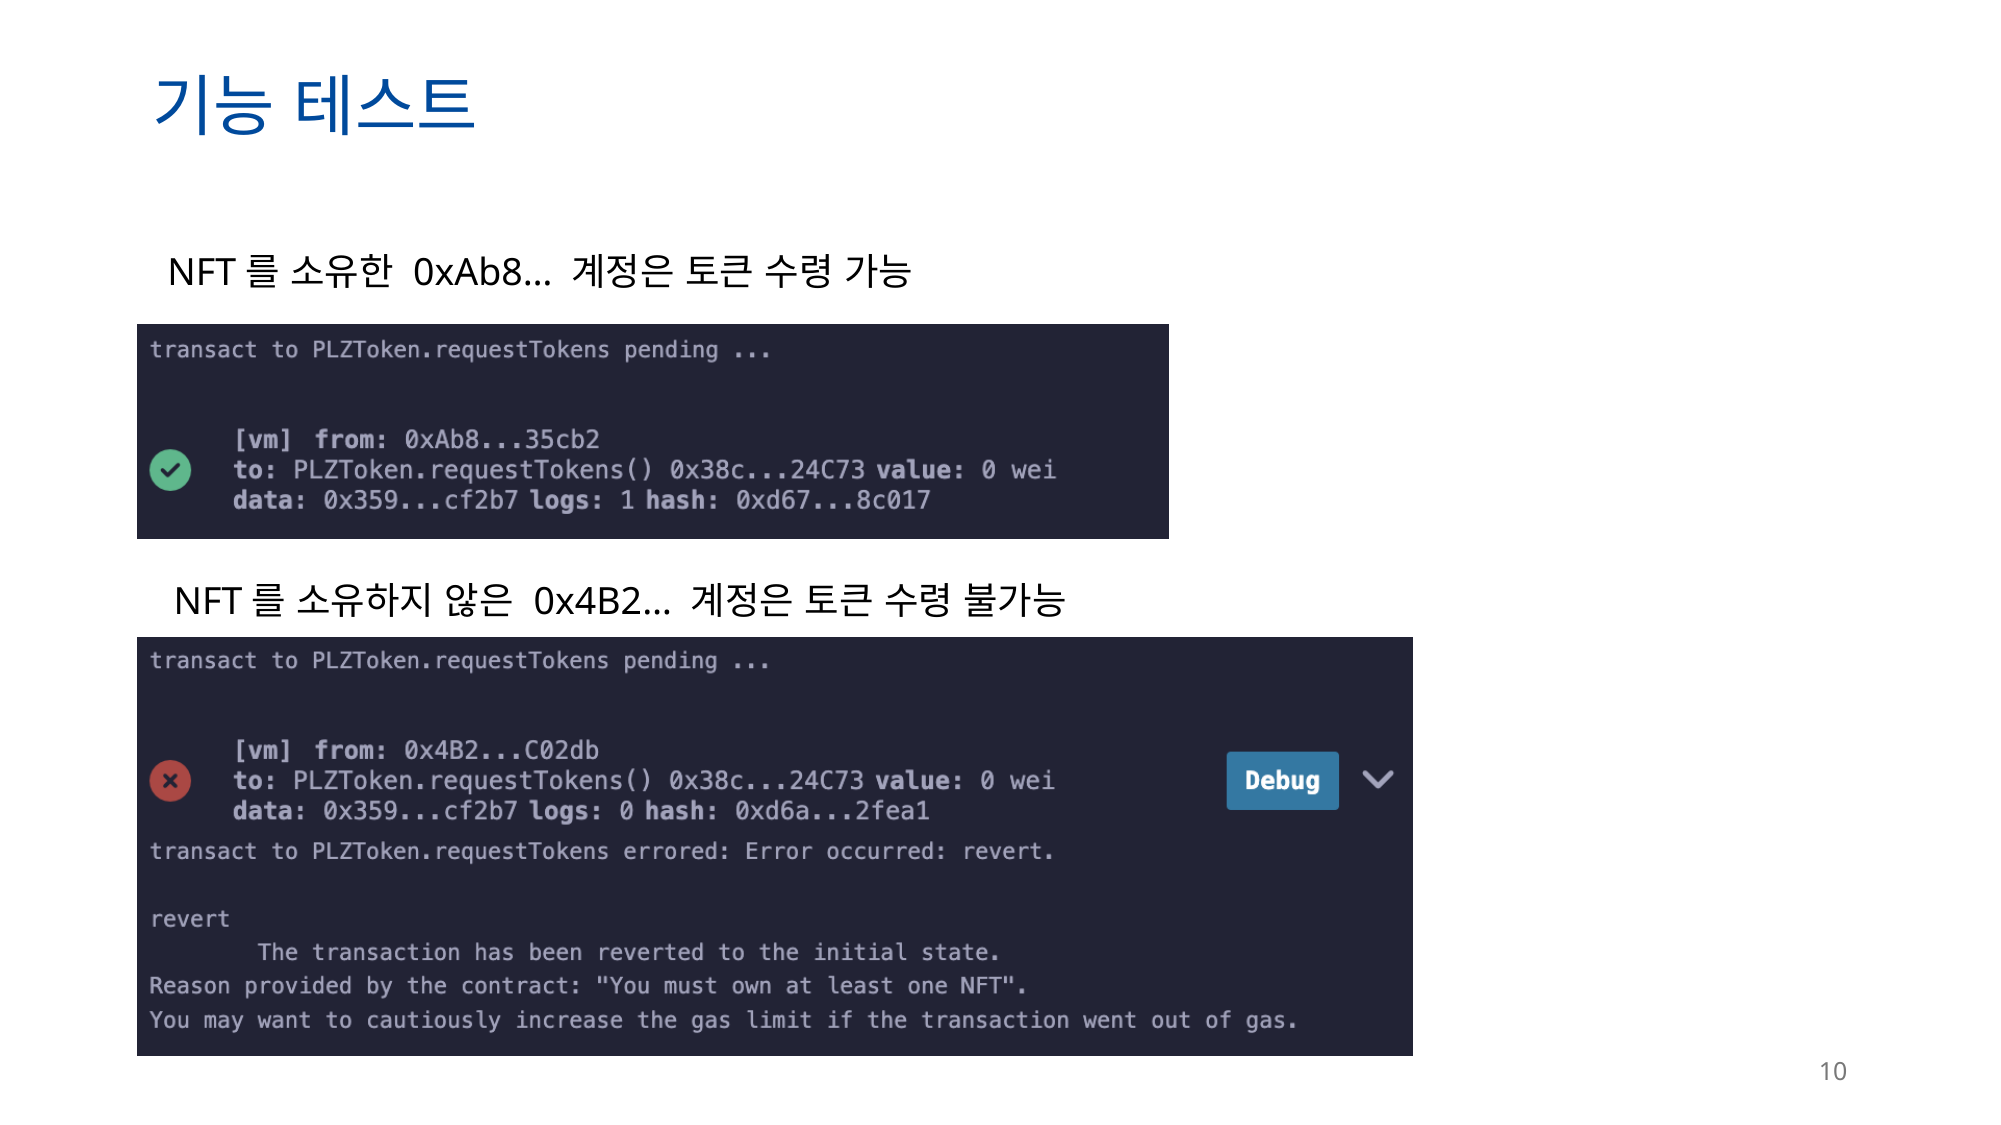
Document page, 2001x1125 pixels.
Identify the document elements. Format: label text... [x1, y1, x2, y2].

text_box NFT를 소유한 0xAb8… 계정은 토큰 수령 가능 [152, 240, 929, 301]
picture [136, 323, 1170, 540]
text_box NFT를 소유하지 않은 0x4B2… 계정은 토큰 수령 불가능 [159, 569, 1083, 630]
title 기능 테스트 [137, 0, 1863, 218]
slide_number 10 [1412, 1042, 1863, 1103]
picture [136, 636, 1413, 1056]
